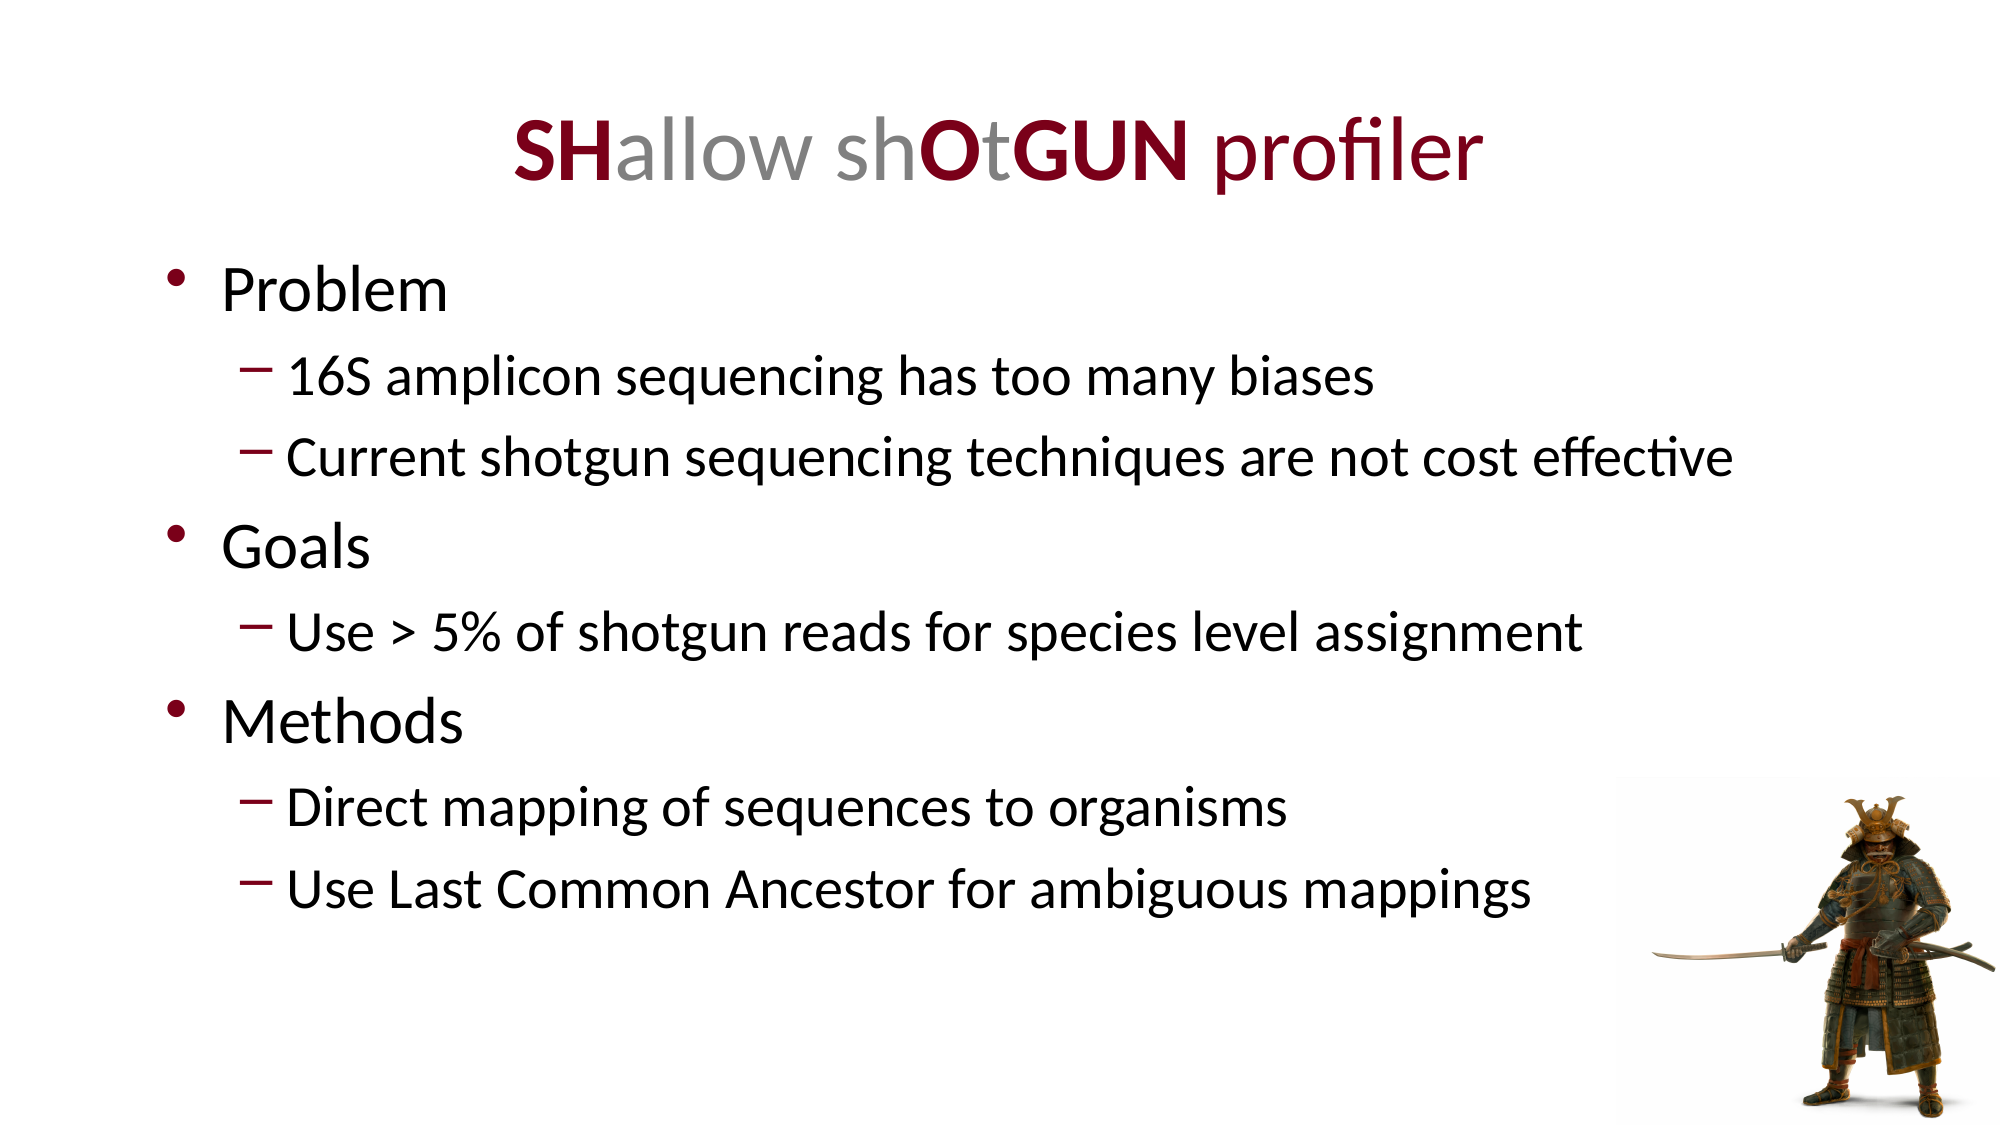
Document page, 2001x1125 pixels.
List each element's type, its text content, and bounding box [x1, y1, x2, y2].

title SHallow shOtGUN profiler [148, 48, 1852, 239]
list Problem 16S amplicon sequencing has too many biases Current shotgun sequencing techniques are not cost effective Goals Use > 5% of shotgun reads for species level assignment Methods Direct mapping of sequences to organisms Use Last Common Ancestor for ambiguous mappings [150, 237, 1850, 1072]
picture [1616, 777, 2000, 1125]
